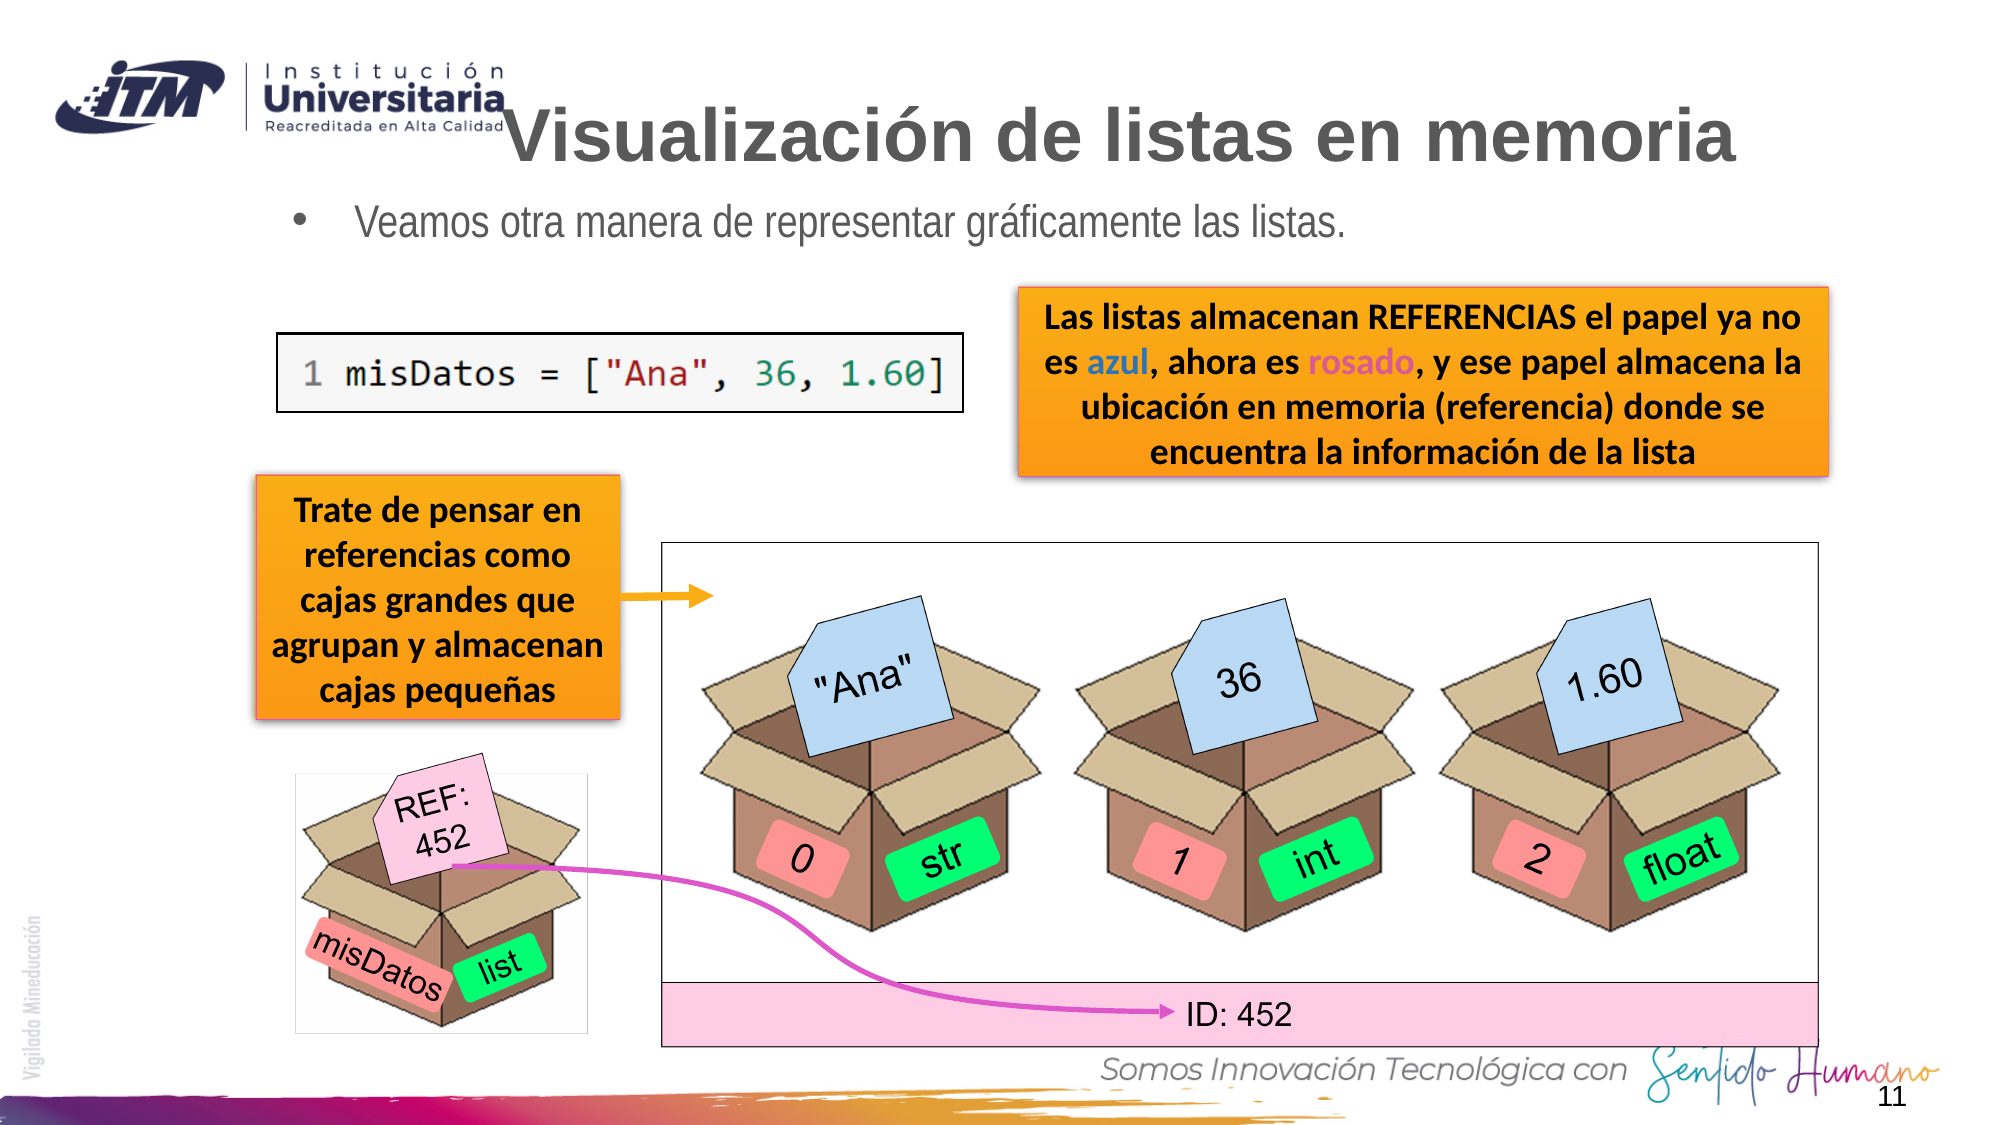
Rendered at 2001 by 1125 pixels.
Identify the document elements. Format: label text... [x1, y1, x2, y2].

text_box 11 [1845, 1069, 1923, 1121]
picture [0, 0, 2001, 1125]
text_box Las listas almacenan REFERENCIAS el papel ya no es azul, ahora es rosado, y ese papel almacena la ubicación en memoria (referencia) donde se encuentra la información de la lista [1018, 286, 1829, 477]
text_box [740, 577, 887, 1125]
text_box Trate de pensar en referencias como cajas grandes que agrupan y almacenan cajas pequeñas [255, 474, 621, 720]
title Visualización de listas en memoria [350, 67, 1889, 207]
list Veamos otra manera de representar gráficamente las listas. [264, 184, 1850, 348]
